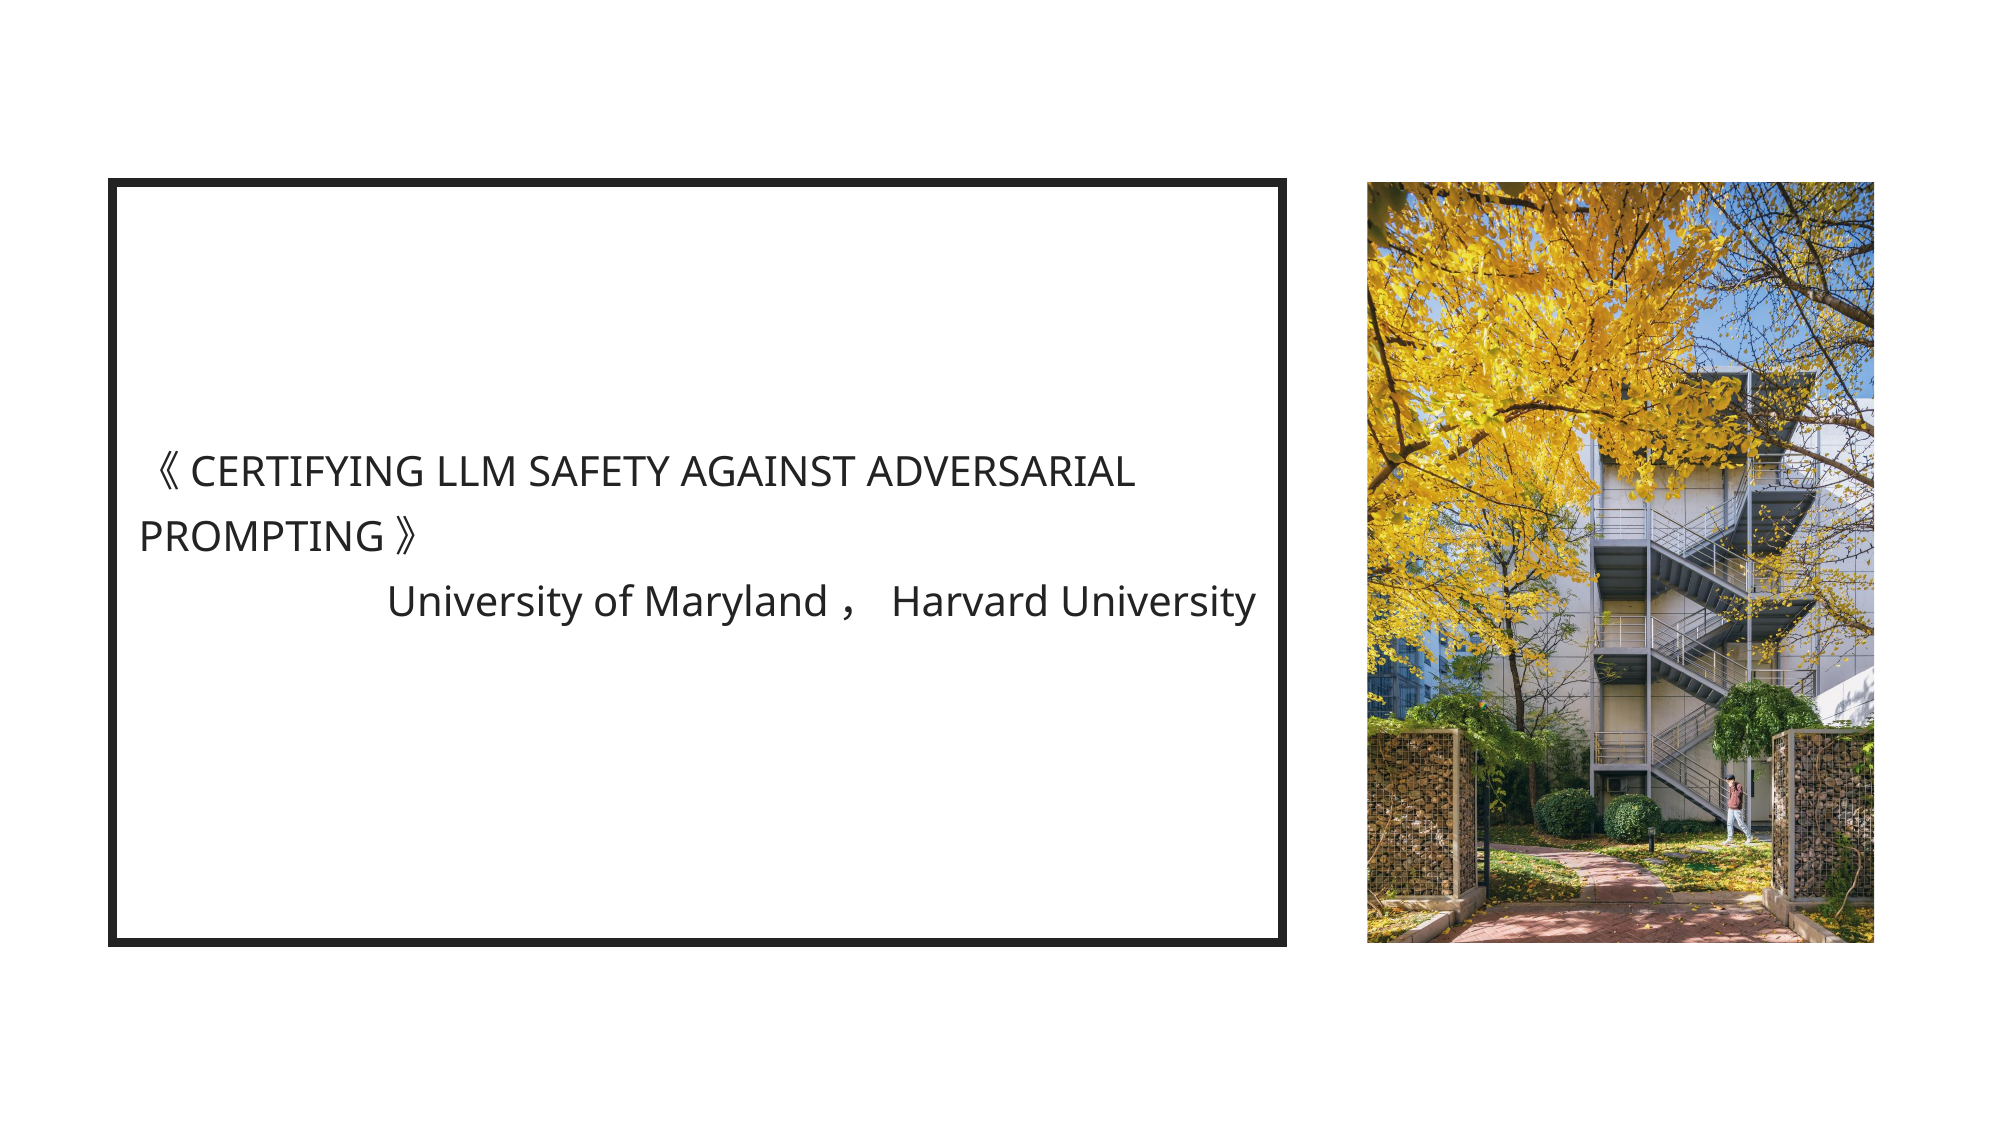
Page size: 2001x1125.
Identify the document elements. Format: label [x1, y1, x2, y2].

text_box [111, 181, 1283, 943]
picture [1367, 182, 1875, 943]
text_box [123, 422, 1271, 726]
